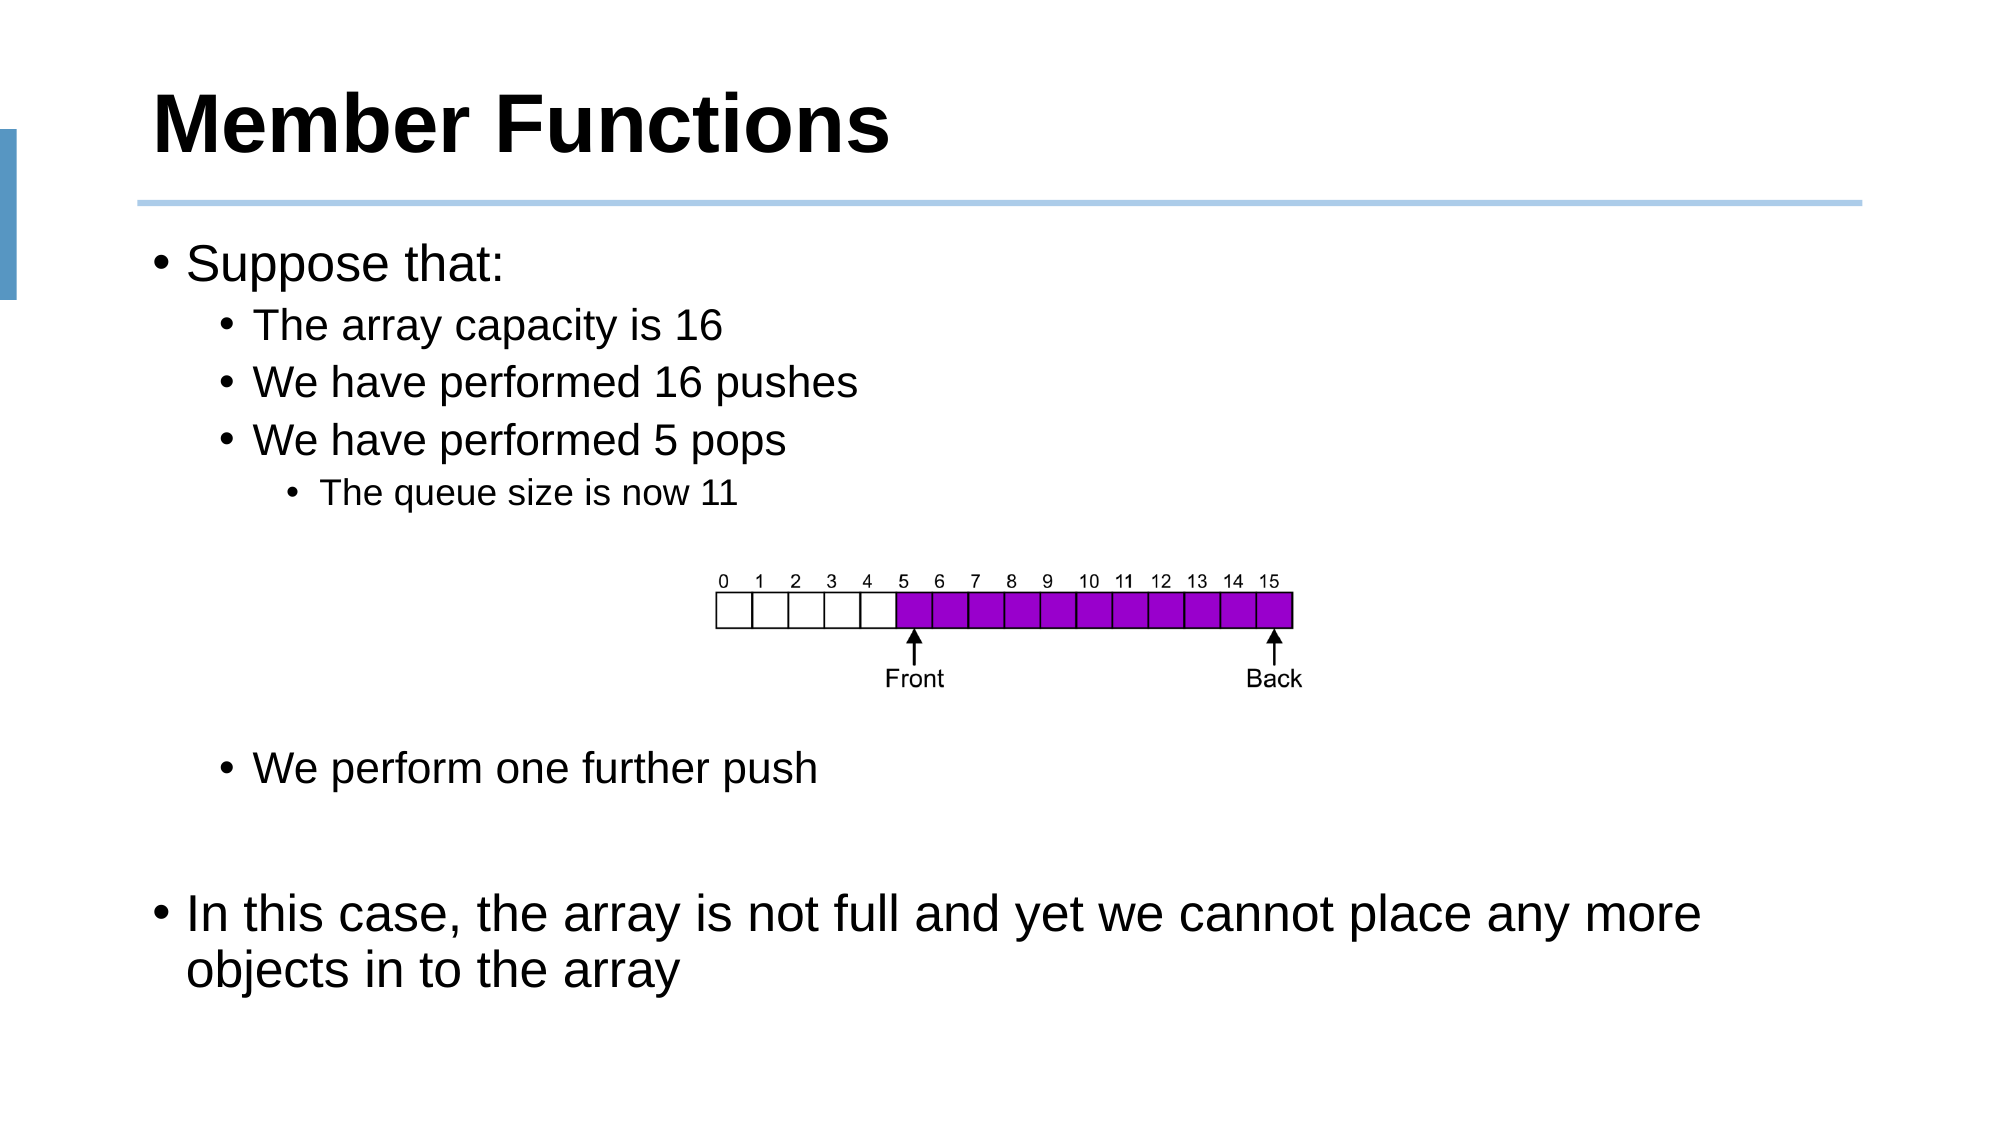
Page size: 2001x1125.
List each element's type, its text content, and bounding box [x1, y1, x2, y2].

list Suppose that: The array capacity is 16 We have performed 16 pushes We have performed 5 pops The queue size is now 11 We perform one further push In this case, the array is not full and yet we cannot place any more objects in to the array [137, 229, 1863, 1014]
title Member Functions [137, 42, 1863, 208]
picture [671, 538, 1319, 1033]
